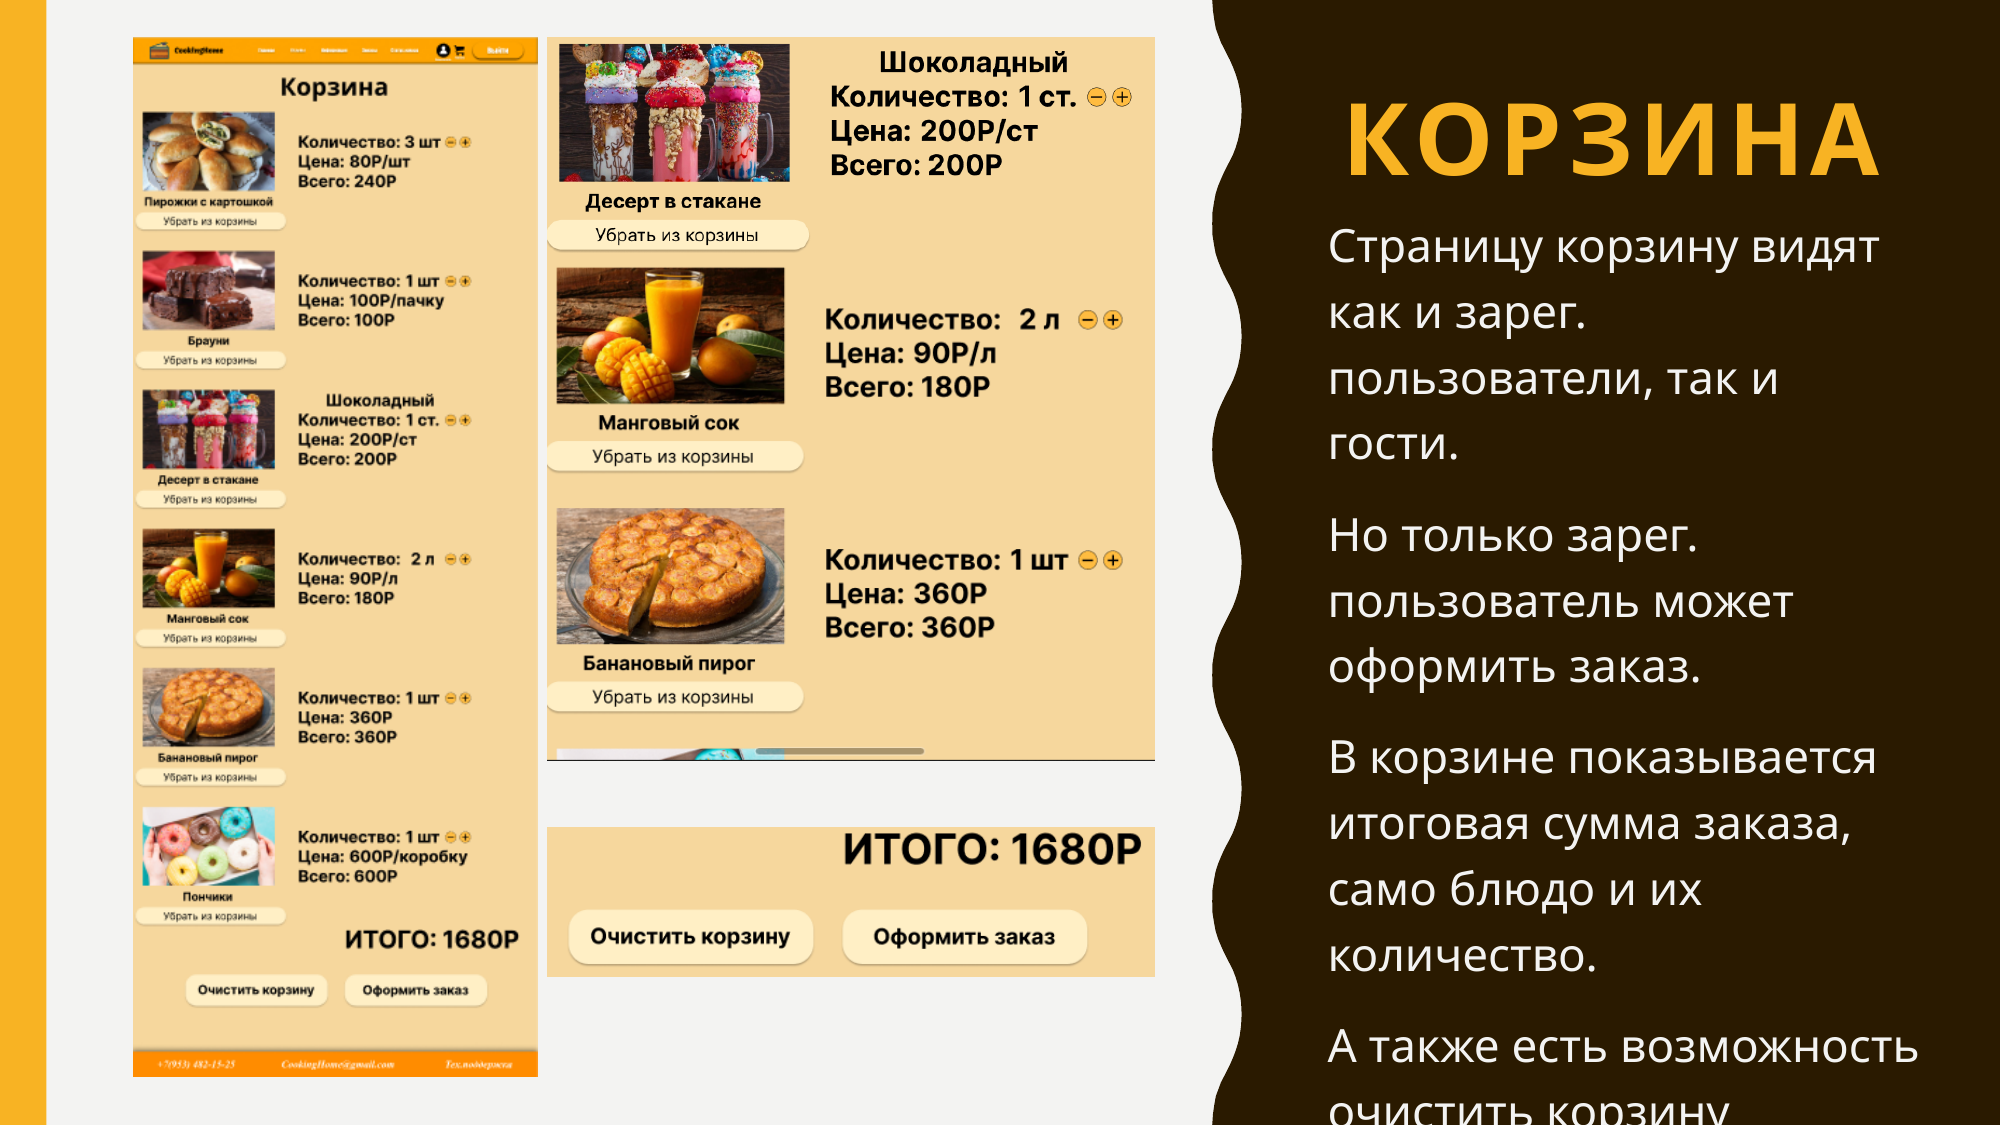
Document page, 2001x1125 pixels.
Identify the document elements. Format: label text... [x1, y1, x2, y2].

picture [547, 827, 1155, 977]
picture [133, 37, 538, 1077]
title Корзина [1245, 37, 1979, 234]
picture [547, 37, 1155, 761]
list Страницу корзину видят как и зарег. пользователи, так и гости. Но только зарег. пользователь может оформить заказ. В корзине показывается итоговая сумма заказа, само блюдо и их количество. А также есть возможность очистить корзину [1312, 197, 1936, 1077]
